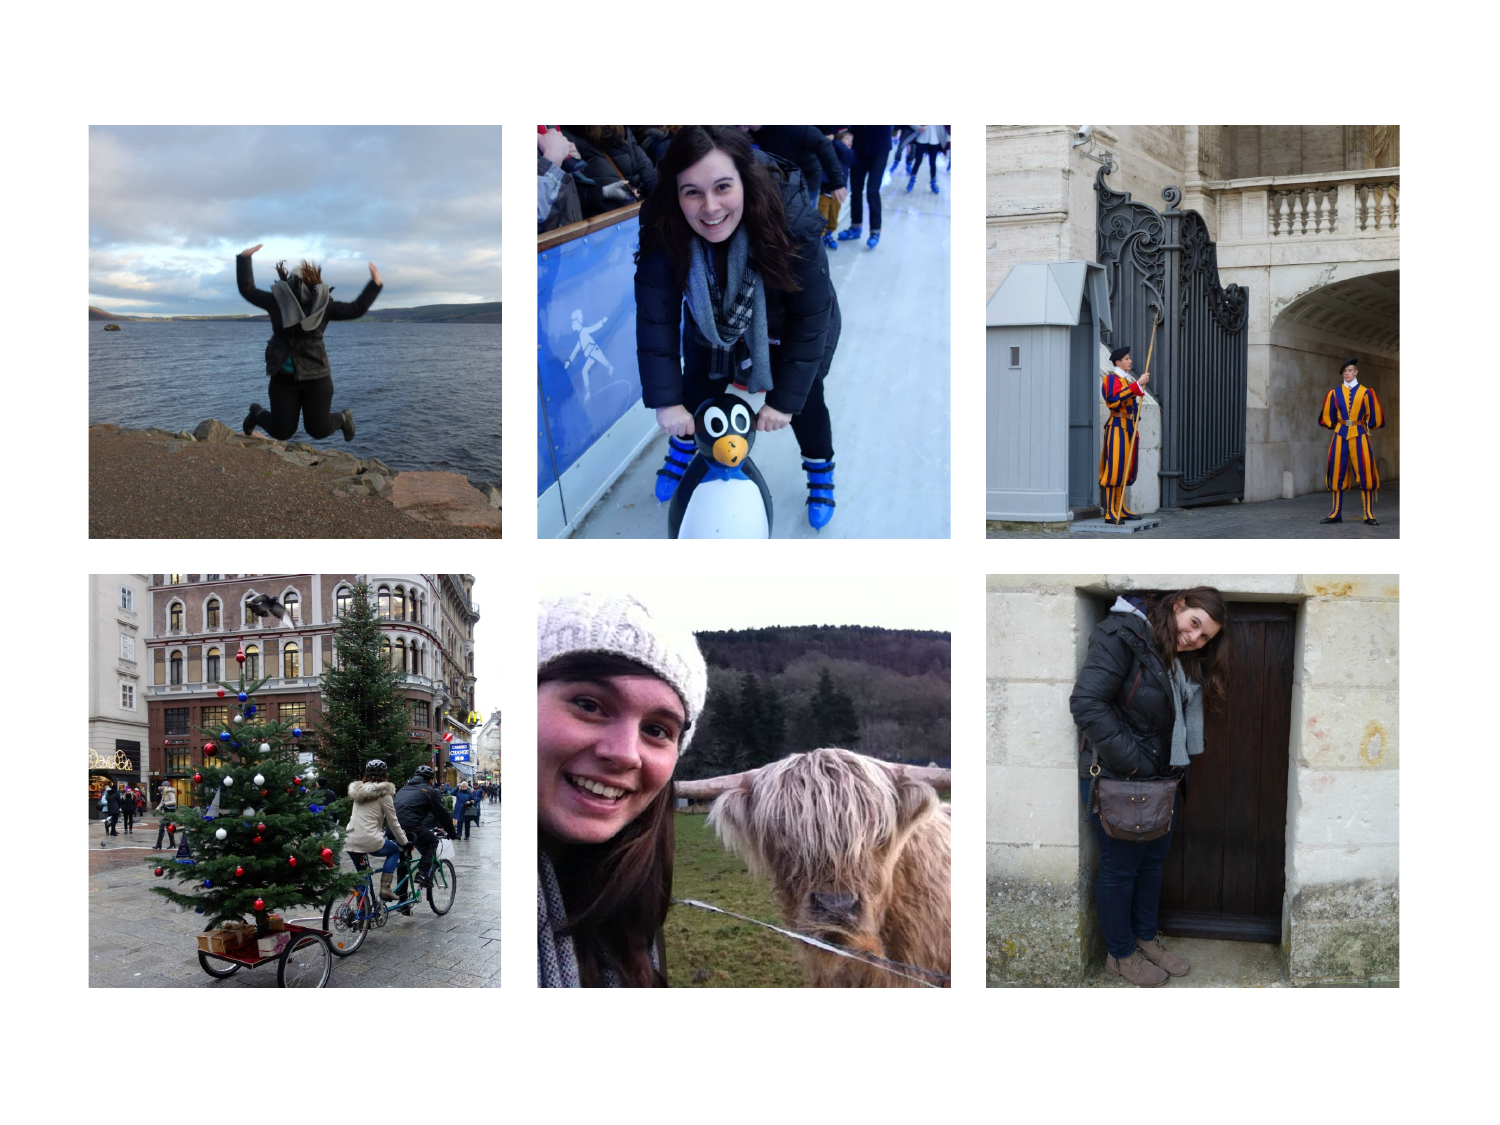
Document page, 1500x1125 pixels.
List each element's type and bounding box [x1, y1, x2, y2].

picture [537, 125, 951, 540]
picture [985, 574, 1400, 988]
picture [88, 125, 503, 540]
picture [537, 574, 952, 988]
picture [985, 125, 1400, 540]
picture [88, 574, 502, 988]
